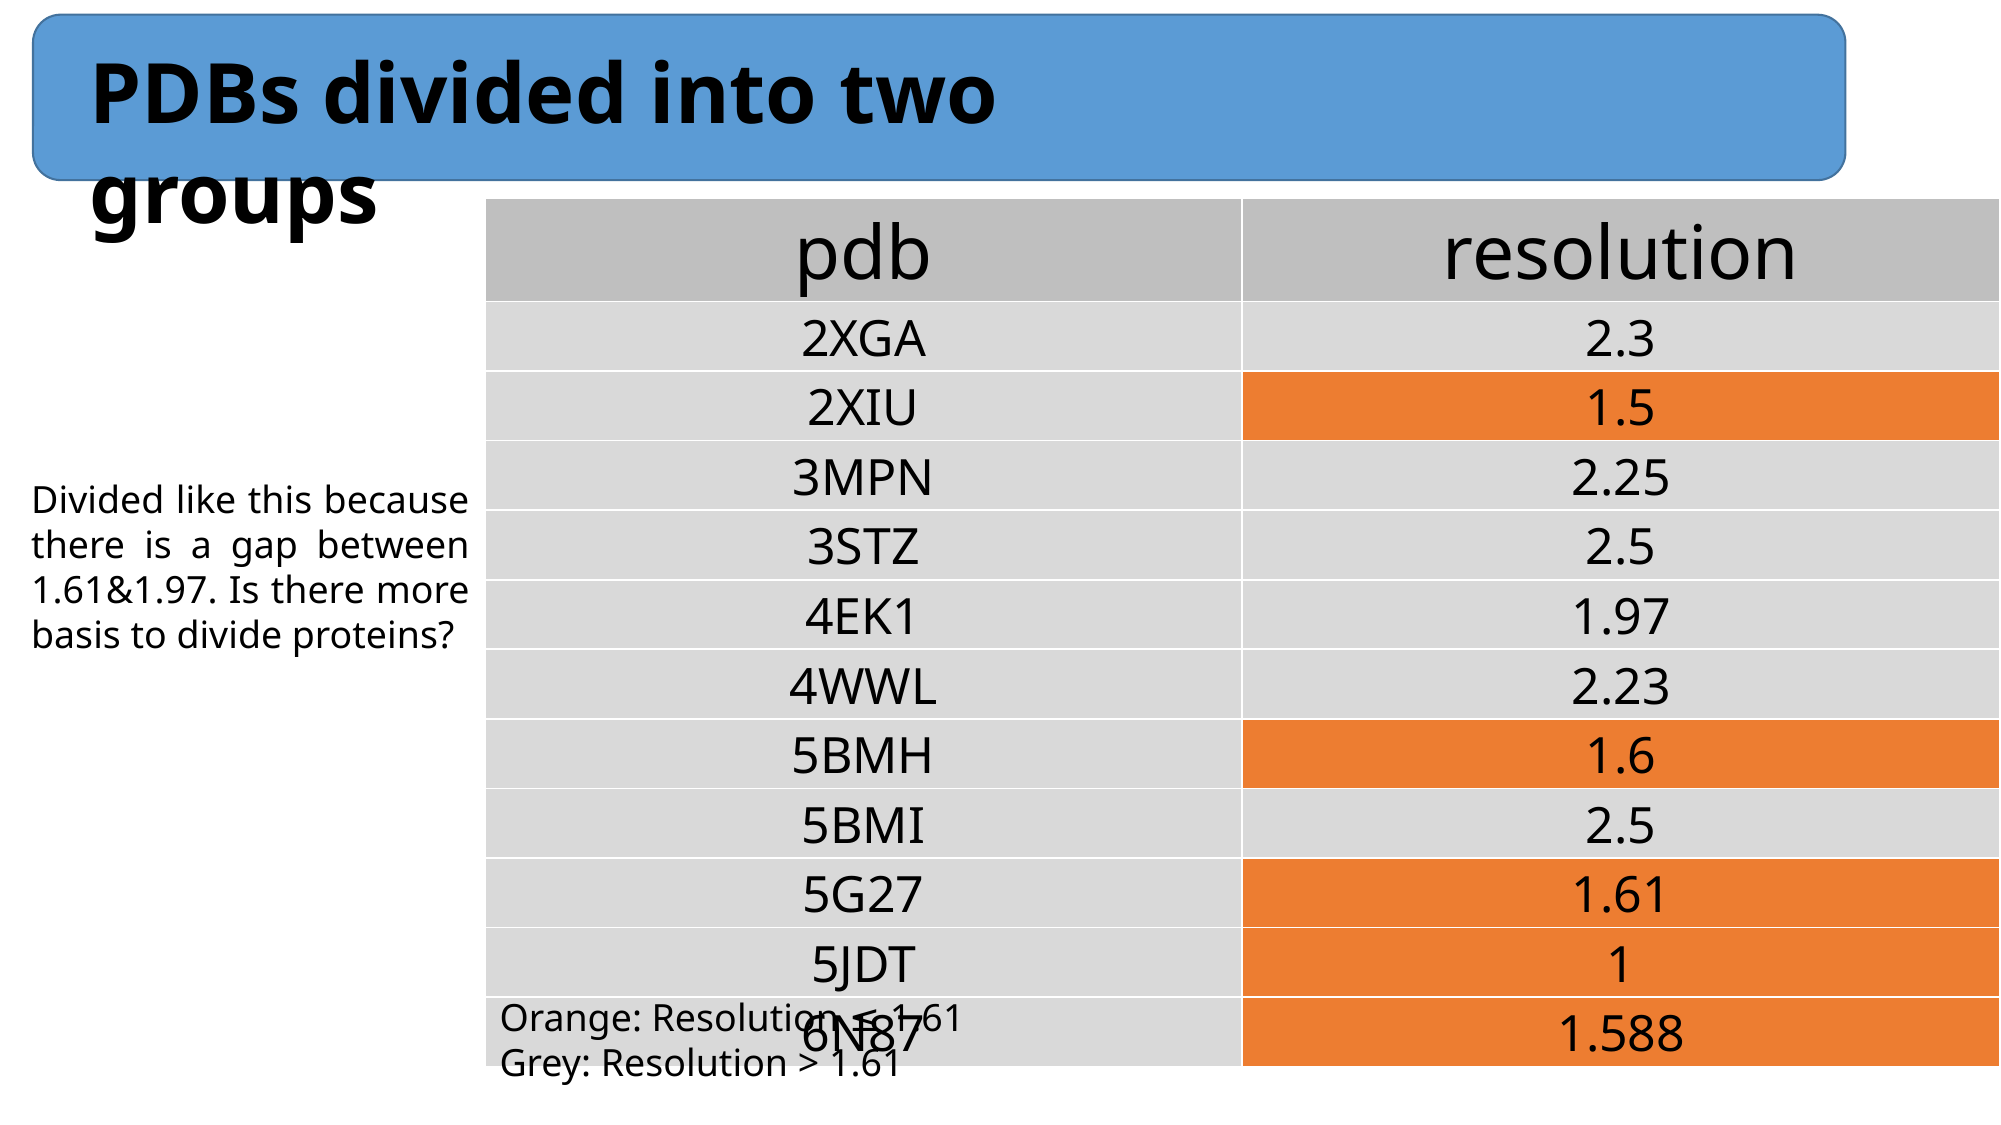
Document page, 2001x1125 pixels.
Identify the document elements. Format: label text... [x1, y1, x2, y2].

table_header resolution [1243, 199, 1999, 301]
table_cell 1.61 [1243, 859, 1999, 927]
table_cell 2.25 [1243, 441, 1999, 509]
table_cell 2.23 [1243, 650, 1999, 718]
table_cell 1.5 [1243, 372, 1999, 440]
table_cell 5JDT [486, 928, 1241, 986]
table_cell 1.97 [1243, 581, 1999, 648]
table_cell 4WWL [486, 650, 1241, 718]
table_cell 3STZ [486, 511, 1241, 579]
table_cell 5G27 [486, 859, 1241, 927]
table_cell 5BMI [486, 789, 1241, 857]
text_box Divided like this because there is a gap between 1.61&1.97. Is there more basis to divide proteins? [16, 468, 485, 664]
table_cell 1 [1243, 928, 1999, 996]
table_cell 2.3 [1243, 302, 1999, 370]
table_cell 2.5 [1243, 511, 1999, 579]
table_cell 2XGA [486, 302, 1241, 370]
table_cell 2XIU [486, 372, 1241, 440]
table_cell 2.5 [1243, 789, 1999, 857]
table_cell 5BMH [486, 720, 1241, 788]
text_box Orange: Resolution ≤ 1.61 Grey: Resolution > 1.61 [484, 986, 1468, 1091]
table_cell 4EK1 [486, 581, 1241, 648]
text_box [31, 13, 1847, 182]
table_cell 1.6 [1243, 720, 1999, 788]
table_cell 1.588 [1468, 998, 1999, 1066]
table_header pdb [486, 248, 1241, 301]
text_box PDBs divided into two groups [74, 32, 1265, 248]
table_cell 3MPN [486, 441, 1241, 509]
